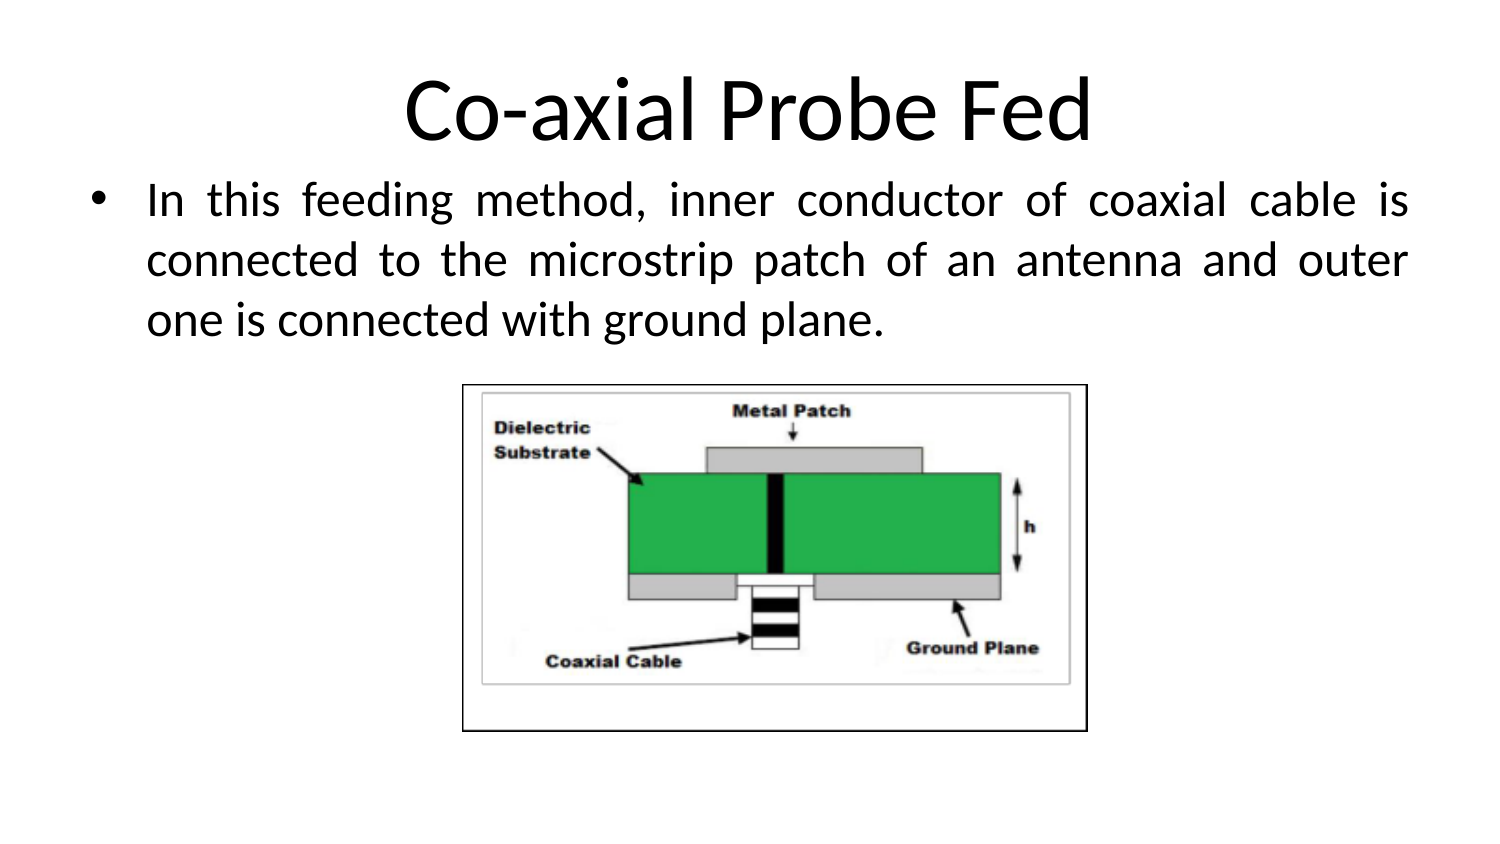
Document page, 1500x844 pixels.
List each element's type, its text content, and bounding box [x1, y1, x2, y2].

list In this feeding method, inner conductor of coaxial cable is connected to the microstrip patch of an antenna and outer one is connected with ground plane. [75, 159, 1425, 717]
picture [462, 384, 1088, 732]
title Co-axial Probe Fed [75, 33, 1425, 159]
